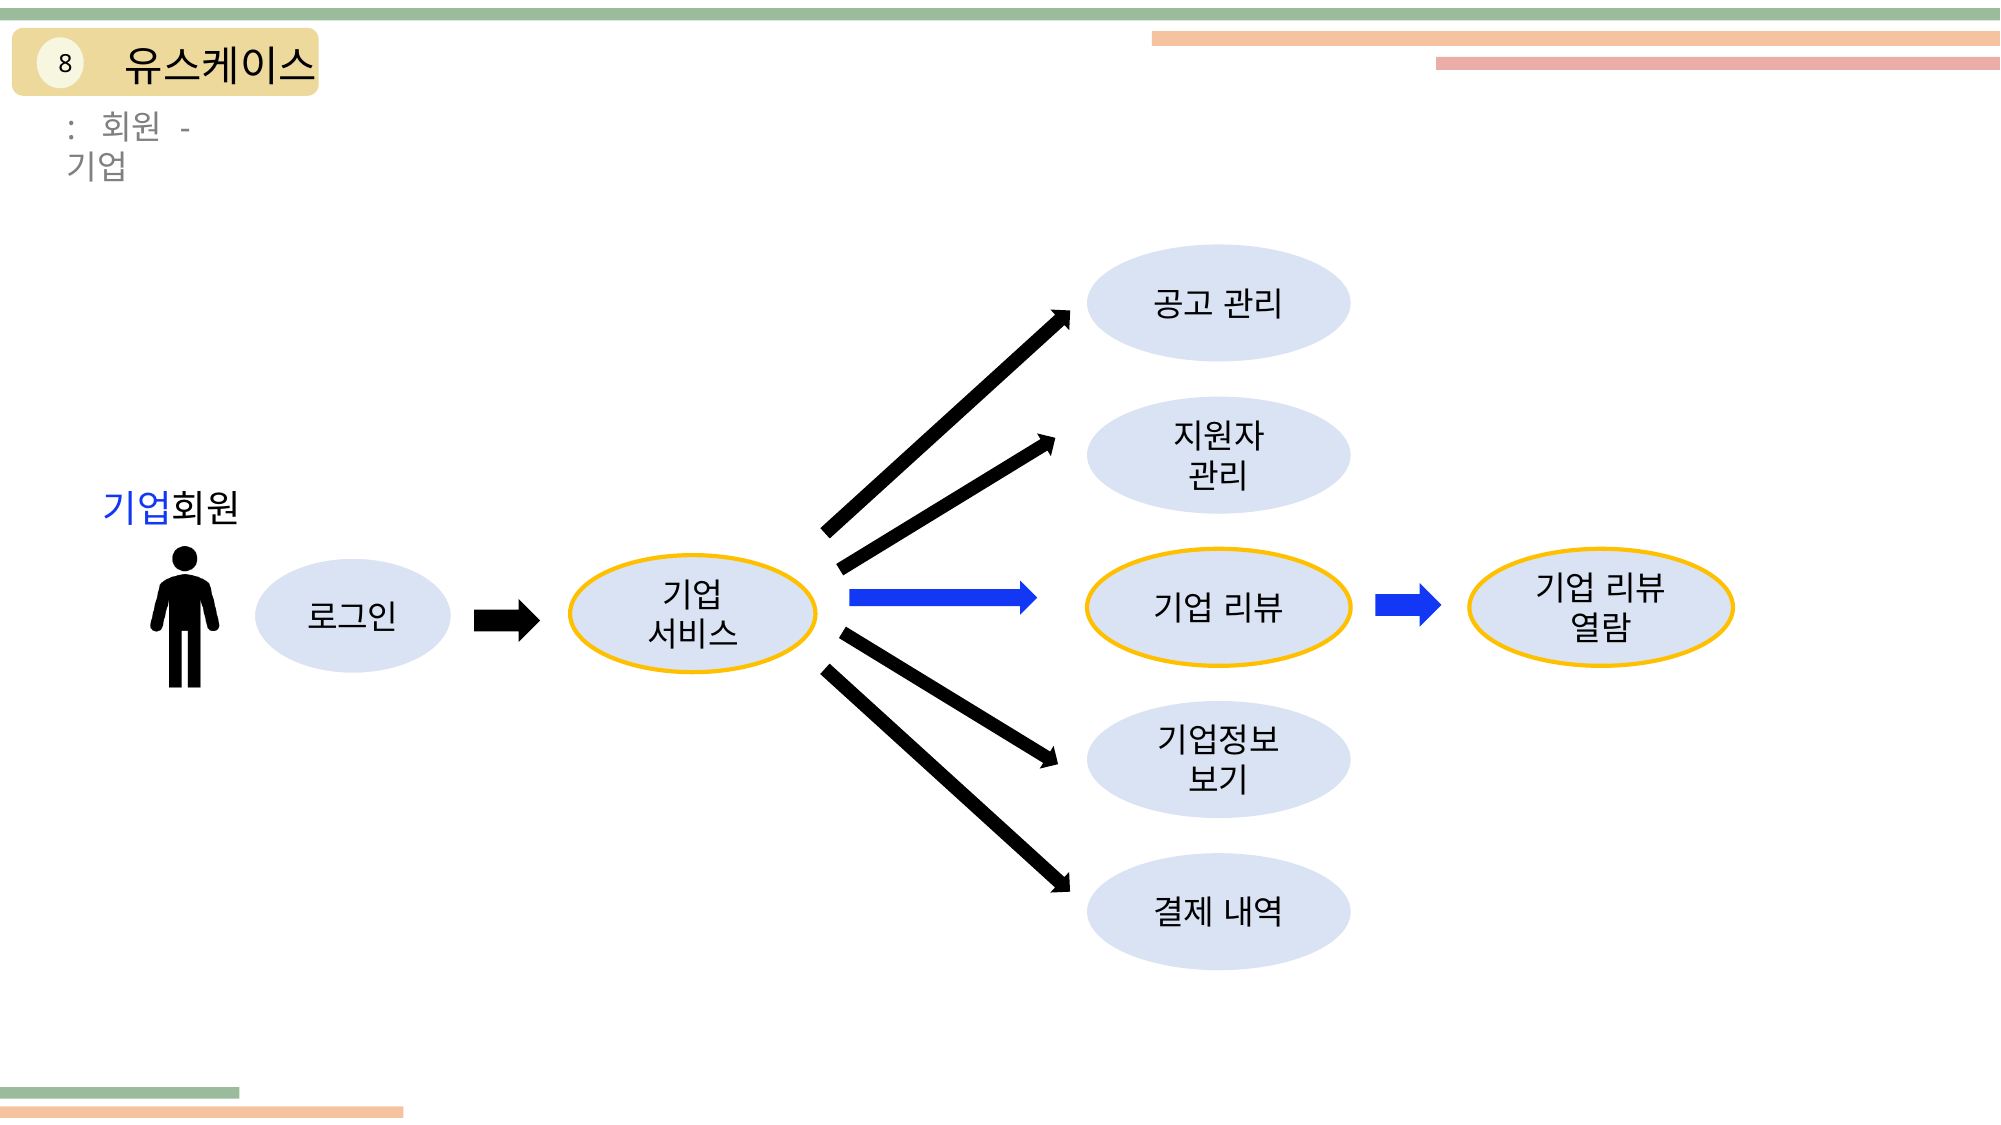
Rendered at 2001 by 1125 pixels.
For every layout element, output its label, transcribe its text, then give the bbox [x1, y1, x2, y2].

text_box [848, 578, 1039, 618]
text_box 기업 서비스 [568, 553, 818, 674]
text_box [1435, 56, 2000, 71]
text_box [0, 1086, 240, 1100]
text_box 기업정보 보기 [1085, 699, 1353, 820]
picture [109, 541, 260, 692]
text_box 8 [35, 36, 85, 90]
text_box [0, 1105, 404, 1119]
text_box [1151, 30, 2000, 47]
text_box [818, 662, 1072, 894]
text_box [834, 431, 1057, 577]
text_box [10, 26, 318, 97]
text_box 지원자 관리 [1085, 395, 1353, 516]
text_box 로그인 [260, 555, 454, 676]
text_box 결제 내역 [1085, 851, 1353, 972]
text_box [1374, 580, 1443, 630]
text_box 유스케이스 [109, 32, 417, 97]
text_box [0, 7, 2000, 21]
text_box 공고 관리 [1085, 242, 1353, 364]
text_box 기업 리뷰 열람 [1467, 547, 1735, 668]
text_box [473, 596, 542, 645]
text_box [818, 308, 1072, 540]
text_box : 회원 - 기업 [51, 98, 282, 194]
text_box [837, 625, 1060, 771]
text_box 기업회원 [88, 477, 282, 538]
text_box 기업 리뷰 [1085, 547, 1353, 668]
